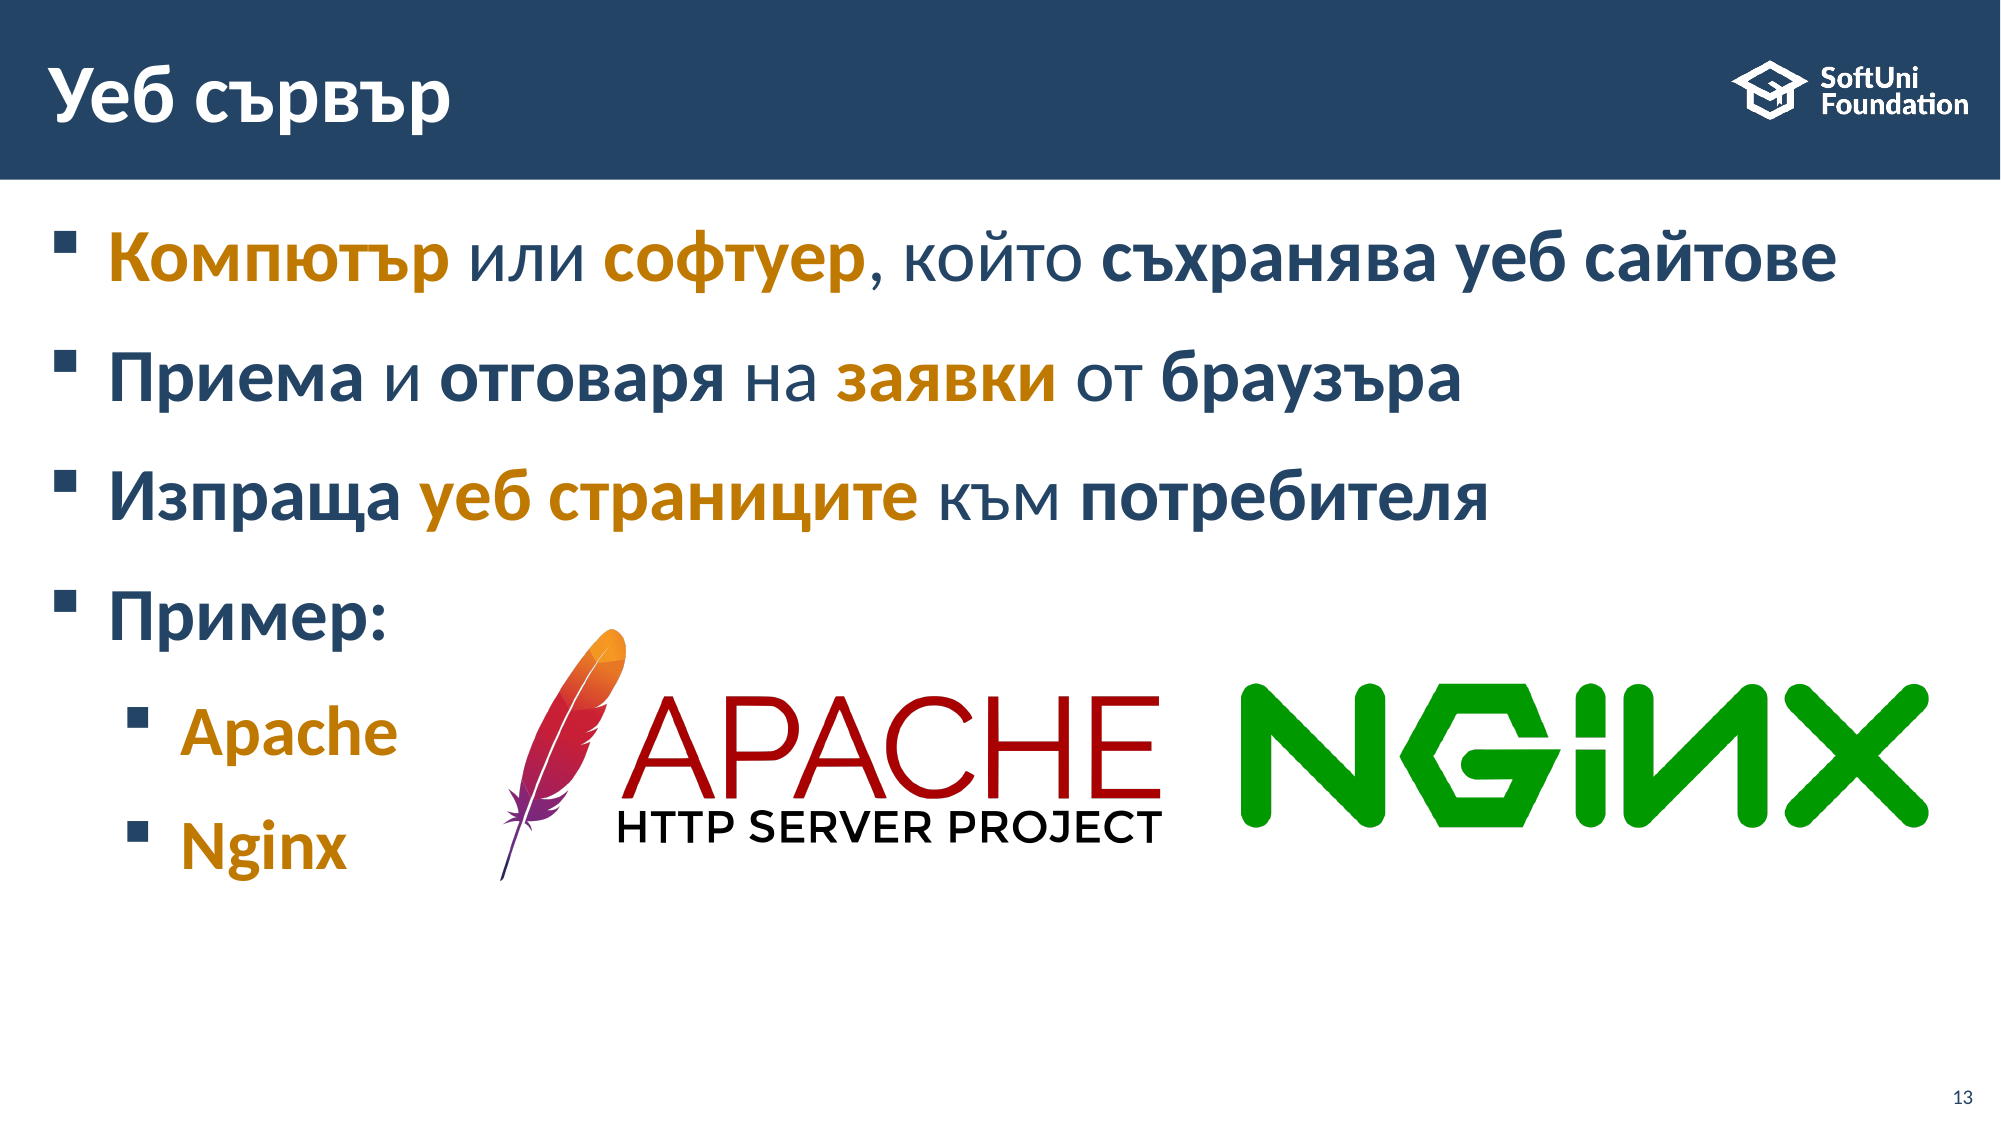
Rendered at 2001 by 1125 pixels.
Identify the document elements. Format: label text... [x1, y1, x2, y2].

title Уеб сървър [31, 16, 1716, 162]
list Компютър или софтуер, който съхранява уеб сайтове Приема и отговаря на заявки от браузъра Изпраща уеб страниците към потребителя Пример: Apache Nginx [31, 196, 1970, 1104]
picture [1731, 60, 1968, 120]
slide_number 13 [1927, 1067, 1989, 1117]
picture [497, 628, 1163, 882]
picture [1241, 683, 1929, 828]
